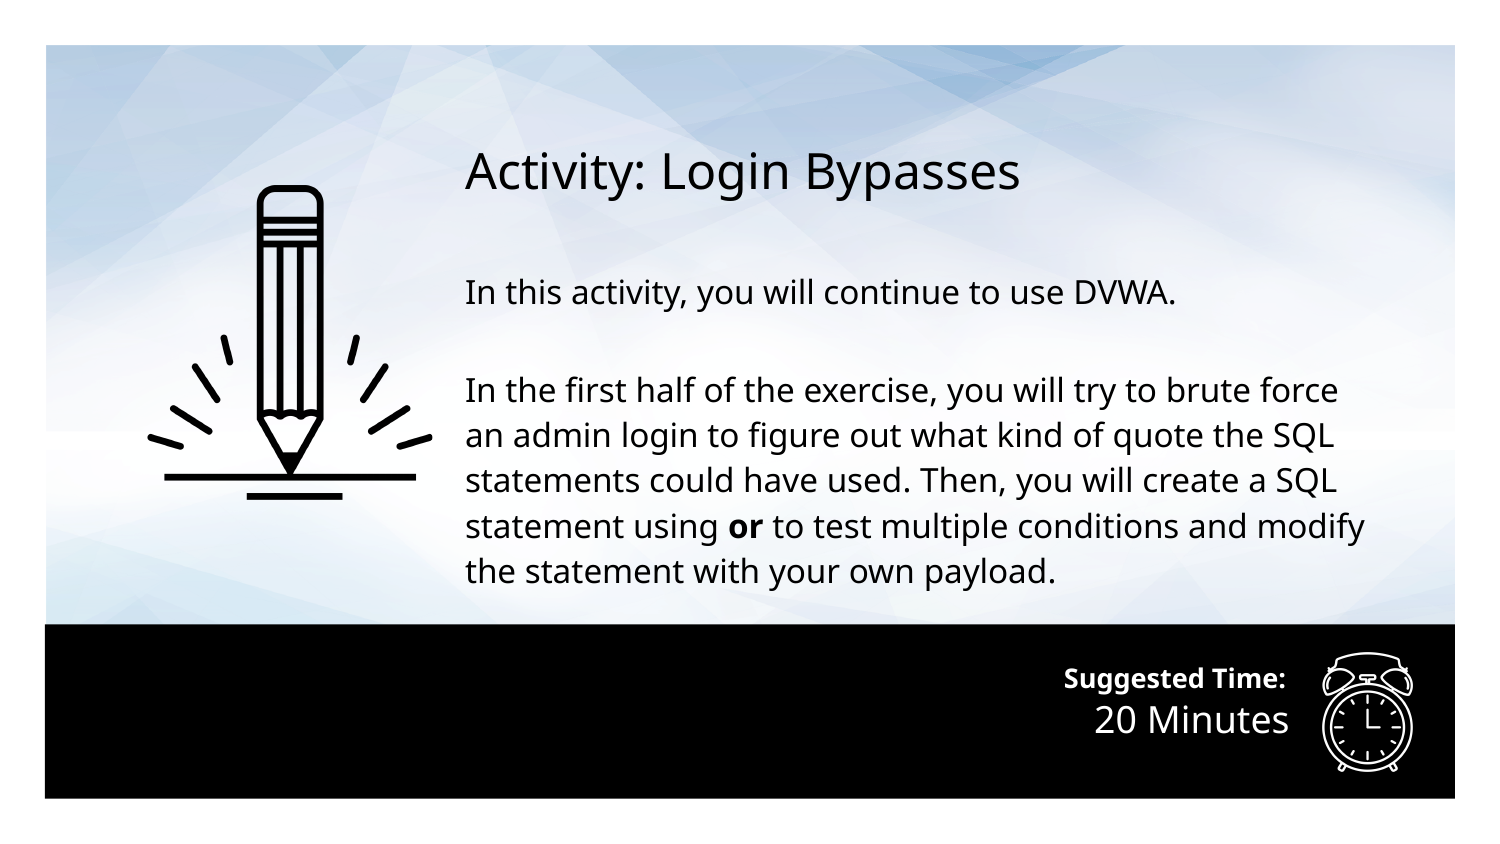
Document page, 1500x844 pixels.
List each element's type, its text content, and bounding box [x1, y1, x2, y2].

picture [1322, 652, 1413, 694]
title 20 Minutes [0, 694, 1455, 799]
picture [45, 46, 1455, 139]
title Activity: Login Bypasses In this activity, you will continue to use DVWA. In the first half of the exercise, you will try to brute force an admin login to figure out what kind of quote the SQL statements could have used. Then, you will create a SQL statement using or to test multiple conditions and modify the statement with your own payload. [44, 139, 1455, 625]
